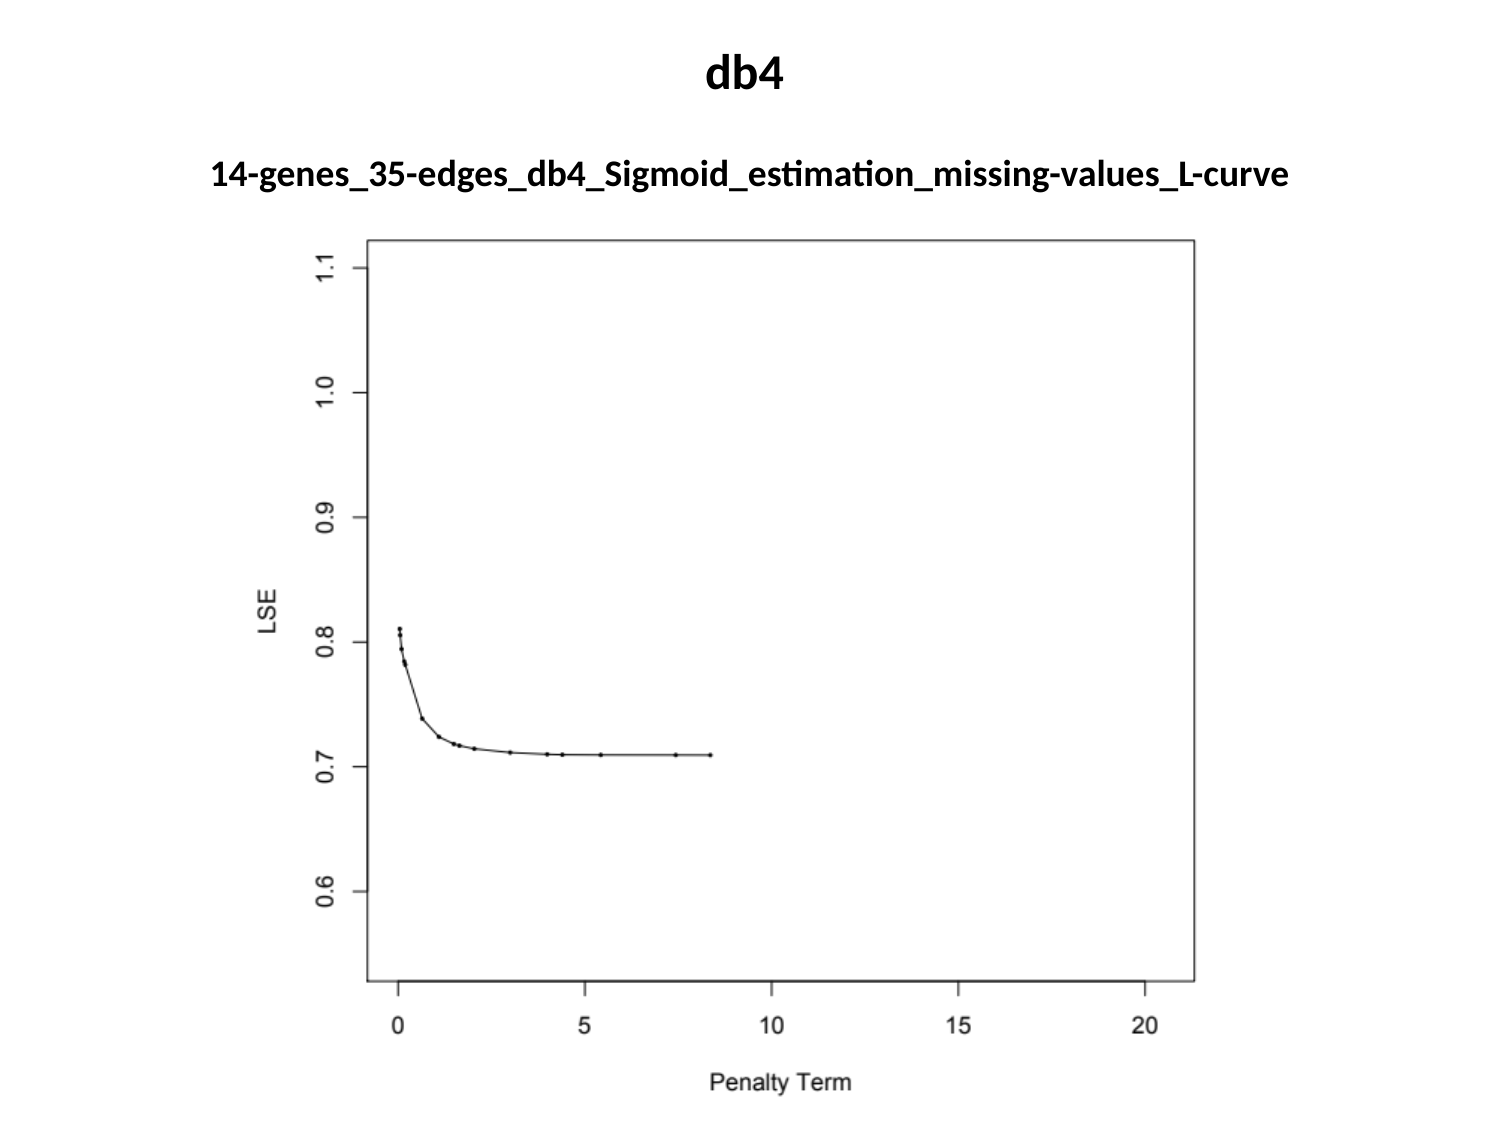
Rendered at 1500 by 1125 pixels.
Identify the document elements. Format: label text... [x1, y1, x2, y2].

title db4 14-genes_35-edges_db4_Sigmoid_estimation_missing-values_L-curve [75, 4, 1425, 122]
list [0, 123, 1500, 1125]
